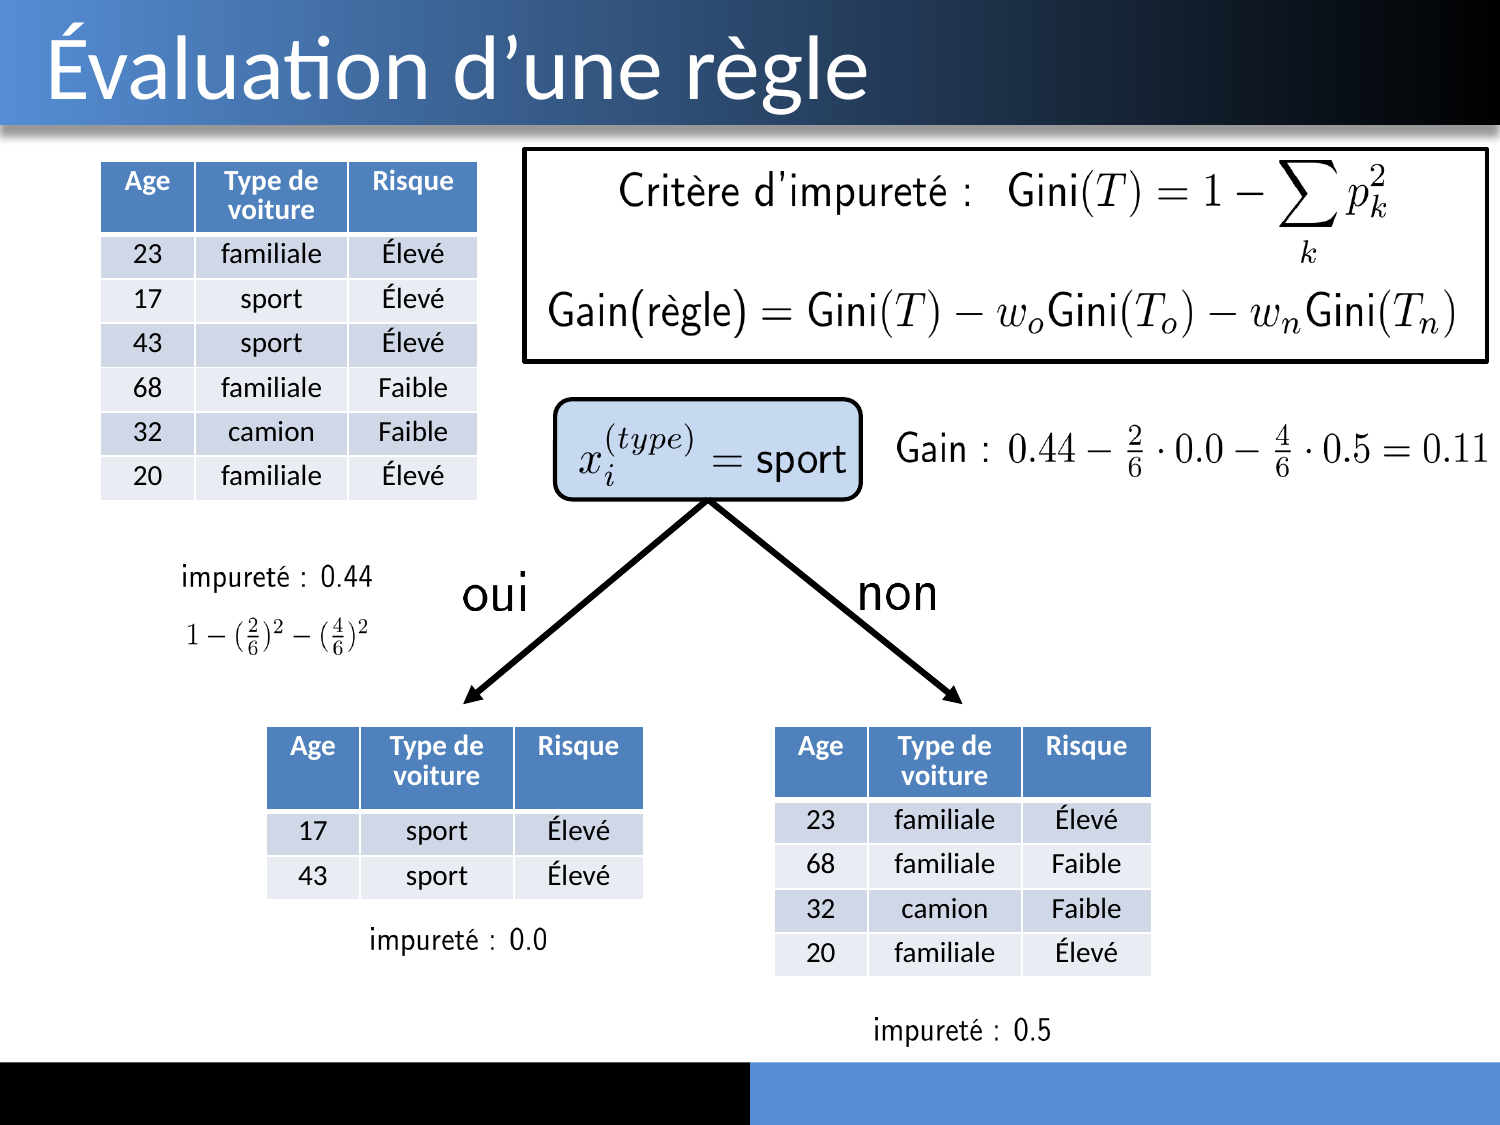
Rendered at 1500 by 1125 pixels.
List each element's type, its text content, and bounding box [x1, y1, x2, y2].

table_header Age [267, 727, 359, 809]
table_cell Élevé [515, 814, 643, 855]
table_cell 68 [775, 845, 867, 888]
table_cell 32 [101, 413, 194, 455]
table_cell Élevé [1023, 934, 1151, 976]
picture [371, 926, 546, 956]
table_cell 32 [775, 890, 867, 932]
table_header Type de voiture [196, 162, 347, 232]
table_header Type de voiture [869, 727, 1021, 797]
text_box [707, 499, 963, 705]
picture [462, 570, 525, 611]
table_cell familiale [869, 934, 1021, 976]
table_header Age [101, 162, 194, 232]
table_cell sport [196, 324, 347, 367]
table_cell 43 [101, 324, 194, 367]
table_cell 17 [101, 280, 194, 322]
table_header Risque [515, 727, 643, 809]
table_cell 43 [267, 857, 359, 899]
table_cell camion [196, 413, 347, 455]
table_cell familiale [869, 845, 1021, 888]
picture [188, 616, 367, 656]
text_box [552, 397, 863, 497]
table_cell Élevé [349, 237, 477, 278]
title Évaluation d’une règle [0, 0, 1463, 126]
table_cell Faible [349, 368, 477, 411]
picture [1009, 160, 1386, 264]
table_cell sport [361, 857, 513, 899]
picture [860, 582, 935, 611]
table_header Age [775, 727, 867, 797]
table_cell familiale [196, 368, 347, 411]
table_cell familiale [196, 457, 347, 500]
table_cell Élevé [1023, 803, 1151, 843]
table_cell 23 [101, 237, 194, 278]
table_cell familiale [196, 237, 347, 278]
table_cell Élevé [349, 324, 477, 367]
table_cell Faible [349, 413, 477, 455]
table_header Risque [1023, 727, 1151, 797]
picture [548, 289, 1454, 339]
table_header Type de voiture [361, 727, 513, 809]
table_cell 68 [101, 368, 194, 411]
picture [875, 1017, 1050, 1047]
picture [578, 423, 846, 486]
table_cell 23 [775, 803, 867, 843]
table_cell Faible [1023, 845, 1151, 888]
table_cell sport [361, 814, 513, 855]
table_cell 20 [101, 457, 194, 500]
table_cell sport [196, 280, 347, 322]
table_cell Élevé [515, 857, 643, 899]
table_cell Faible [1023, 890, 1151, 932]
table_cell 17 [267, 814, 359, 855]
picture [619, 170, 969, 215]
table_cell familiale [869, 803, 1021, 843]
table_cell Élevé [349, 457, 477, 500]
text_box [462, 499, 705, 705]
text_box [522, 147, 1489, 364]
picture [182, 563, 373, 593]
table_cell Élevé [349, 280, 477, 322]
table_cell 20 [775, 934, 867, 976]
table_cell camion [869, 890, 1021, 932]
table_header Risque [349, 162, 477, 232]
picture [897, 424, 1488, 478]
